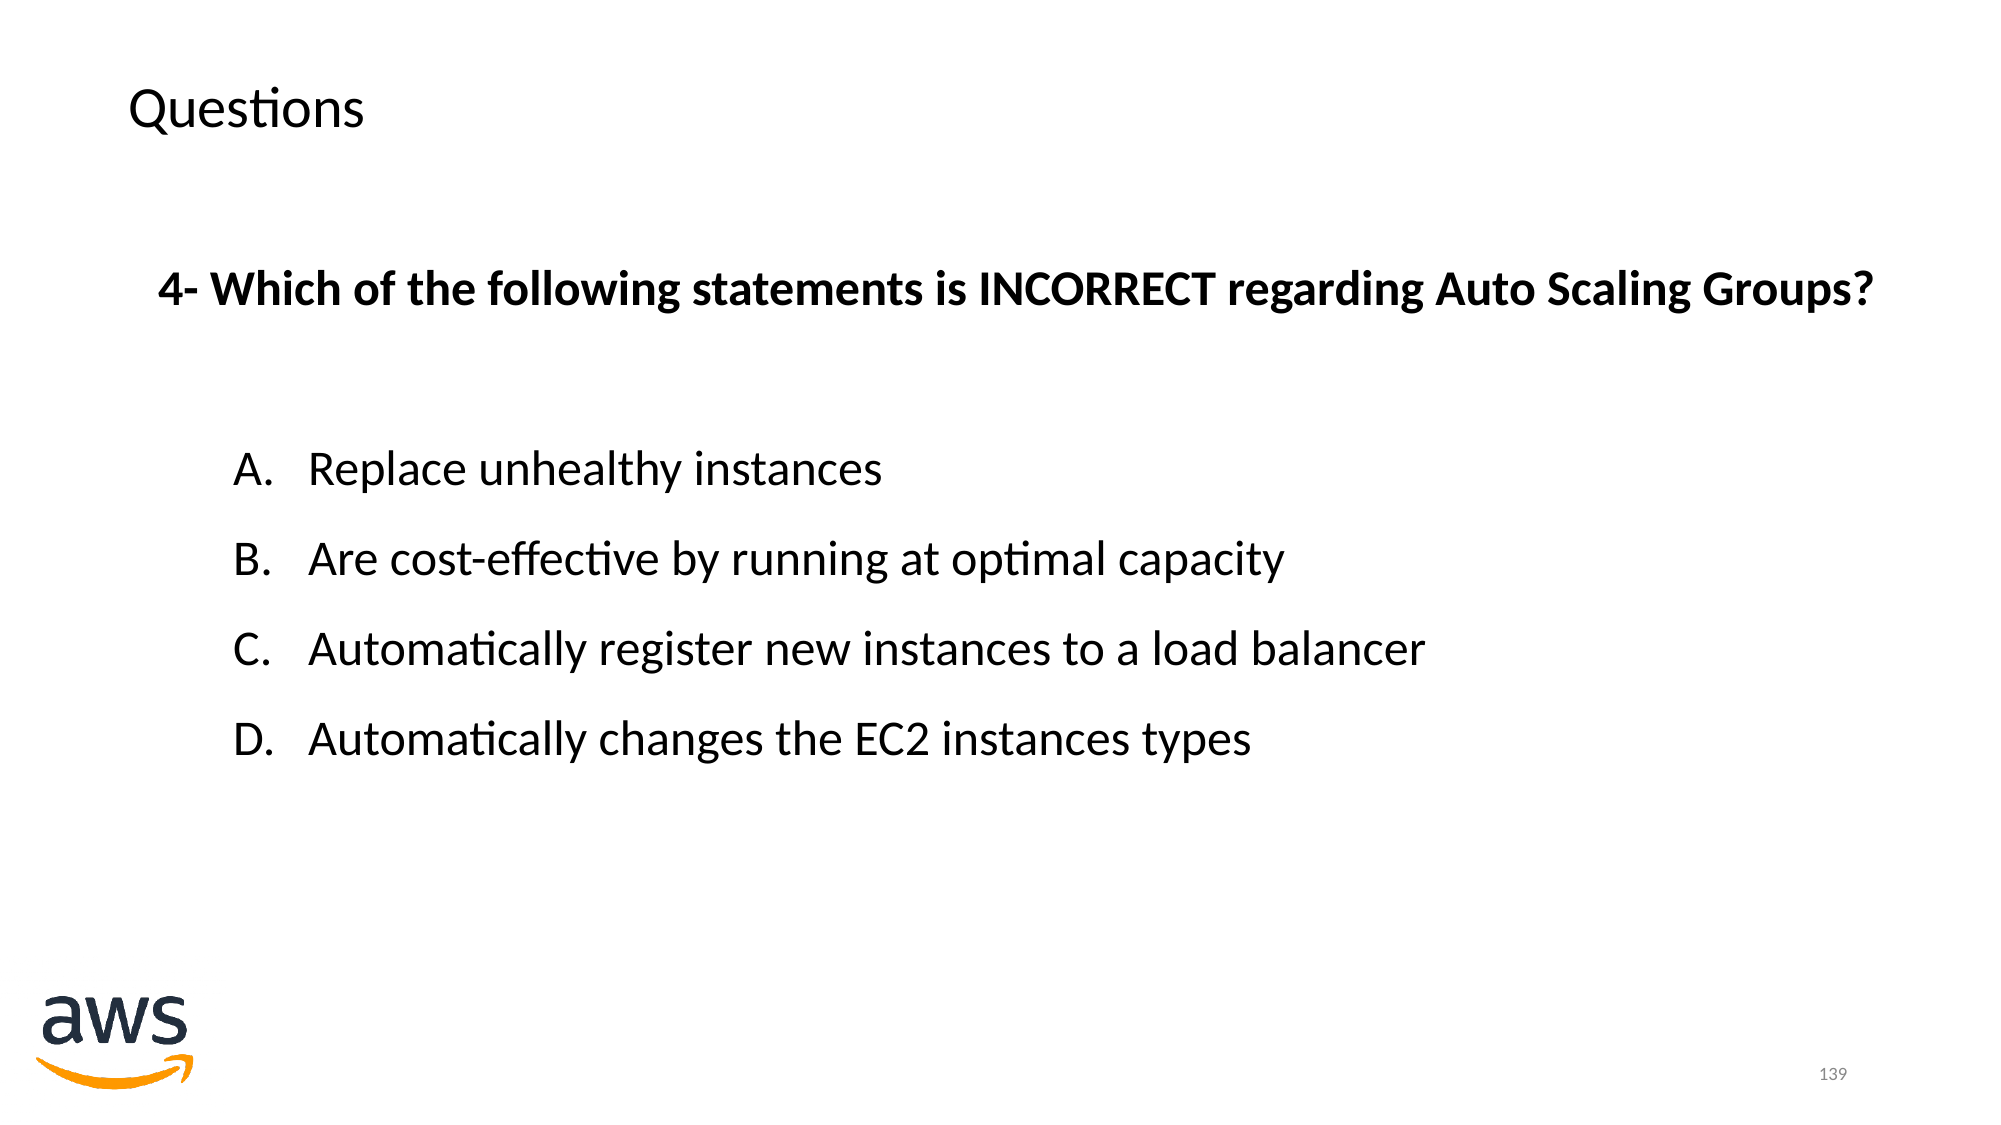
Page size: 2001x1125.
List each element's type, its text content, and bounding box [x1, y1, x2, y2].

text_box 4- Which of the following statements is INCORRECT regarding Auto Scaling Groups? Replace unhealthy instances Are cost-effective by running at optimal capacity Automatically register new instances to a load balancer Automatically changes the EC2 instances types [143, 217, 1925, 773]
title Questions [113, 0, 1495, 218]
slide_number ‹#› [1412, 1042, 1863, 1103]
picture [0, 956, 227, 1125]
